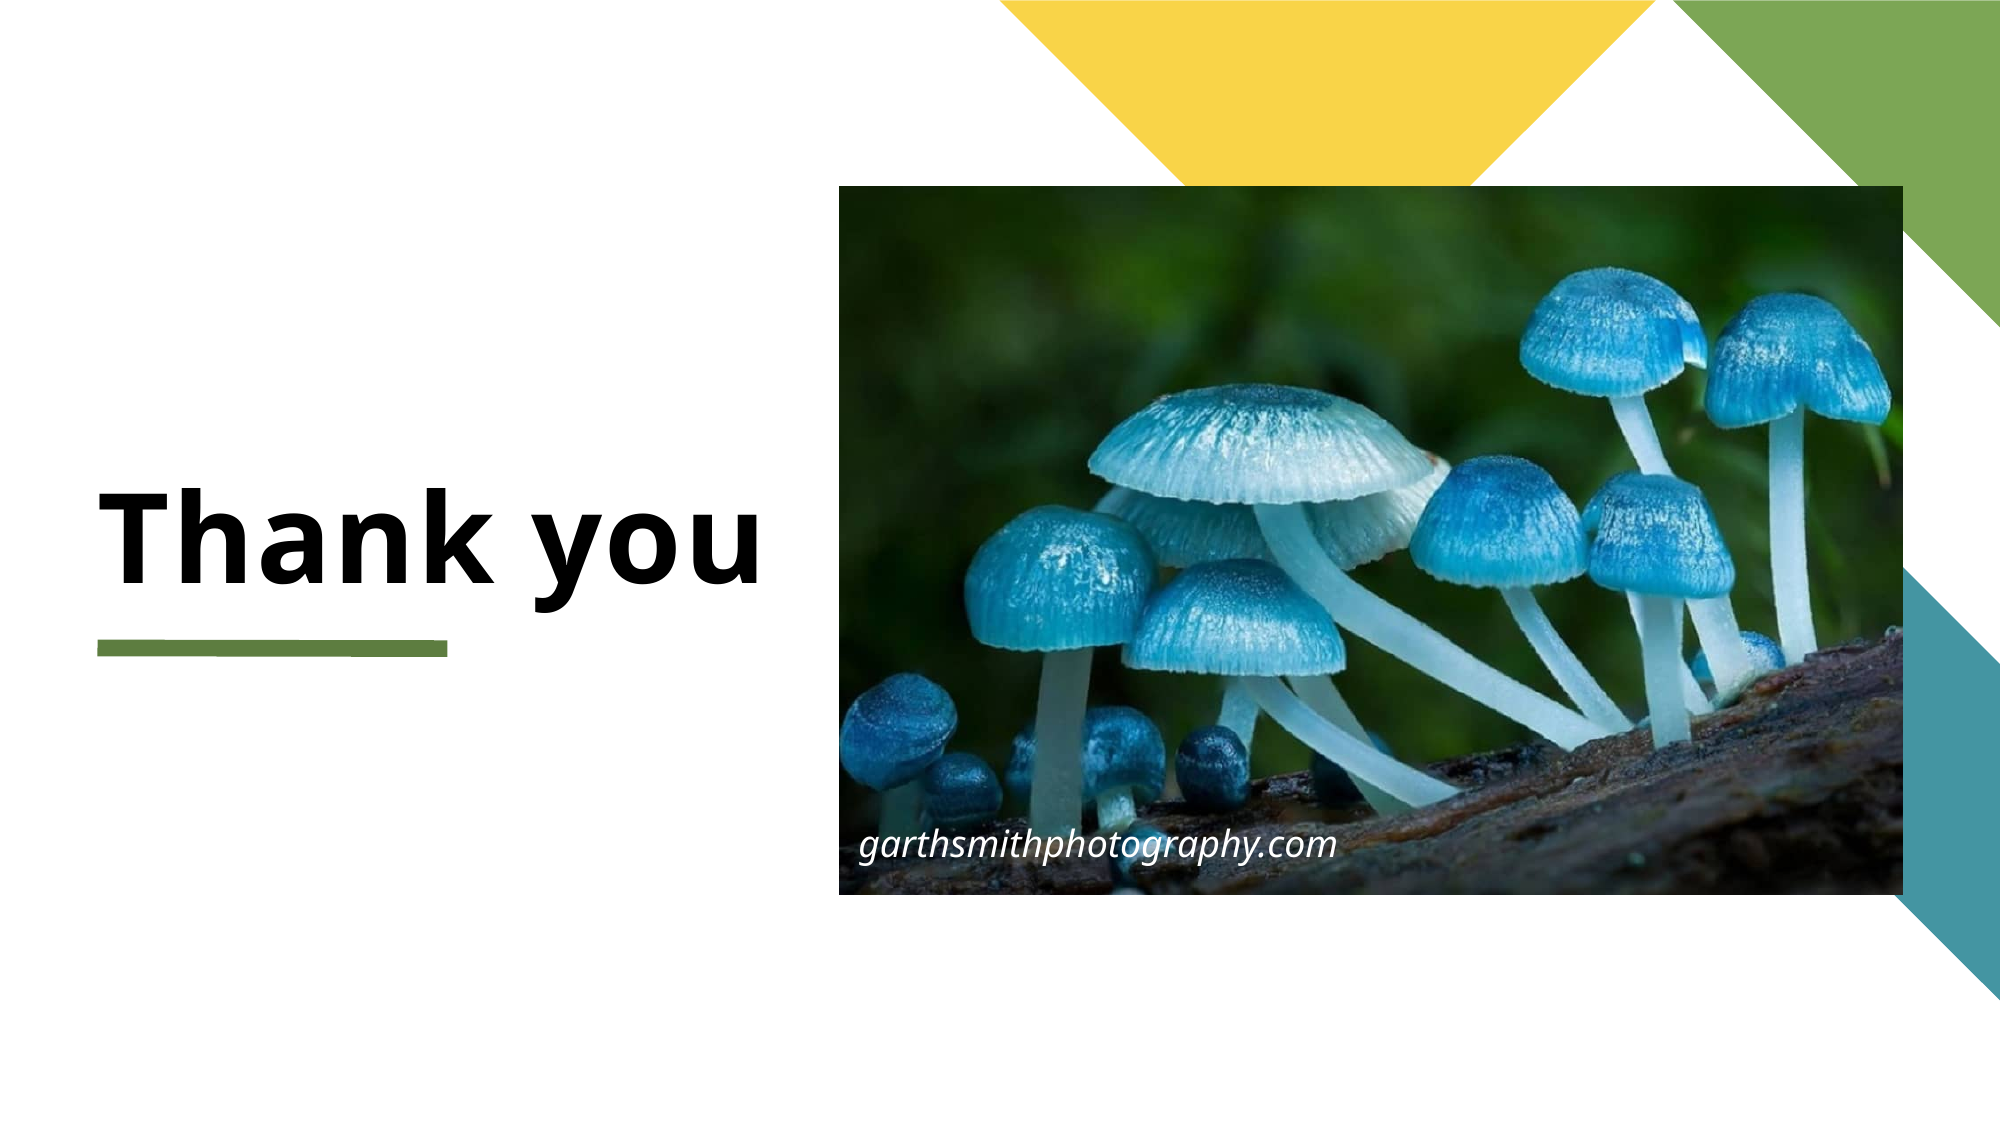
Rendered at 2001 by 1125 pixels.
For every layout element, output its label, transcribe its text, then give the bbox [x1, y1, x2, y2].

picture [839, 186, 1903, 895]
title Thank you [97, 67, 998, 608]
